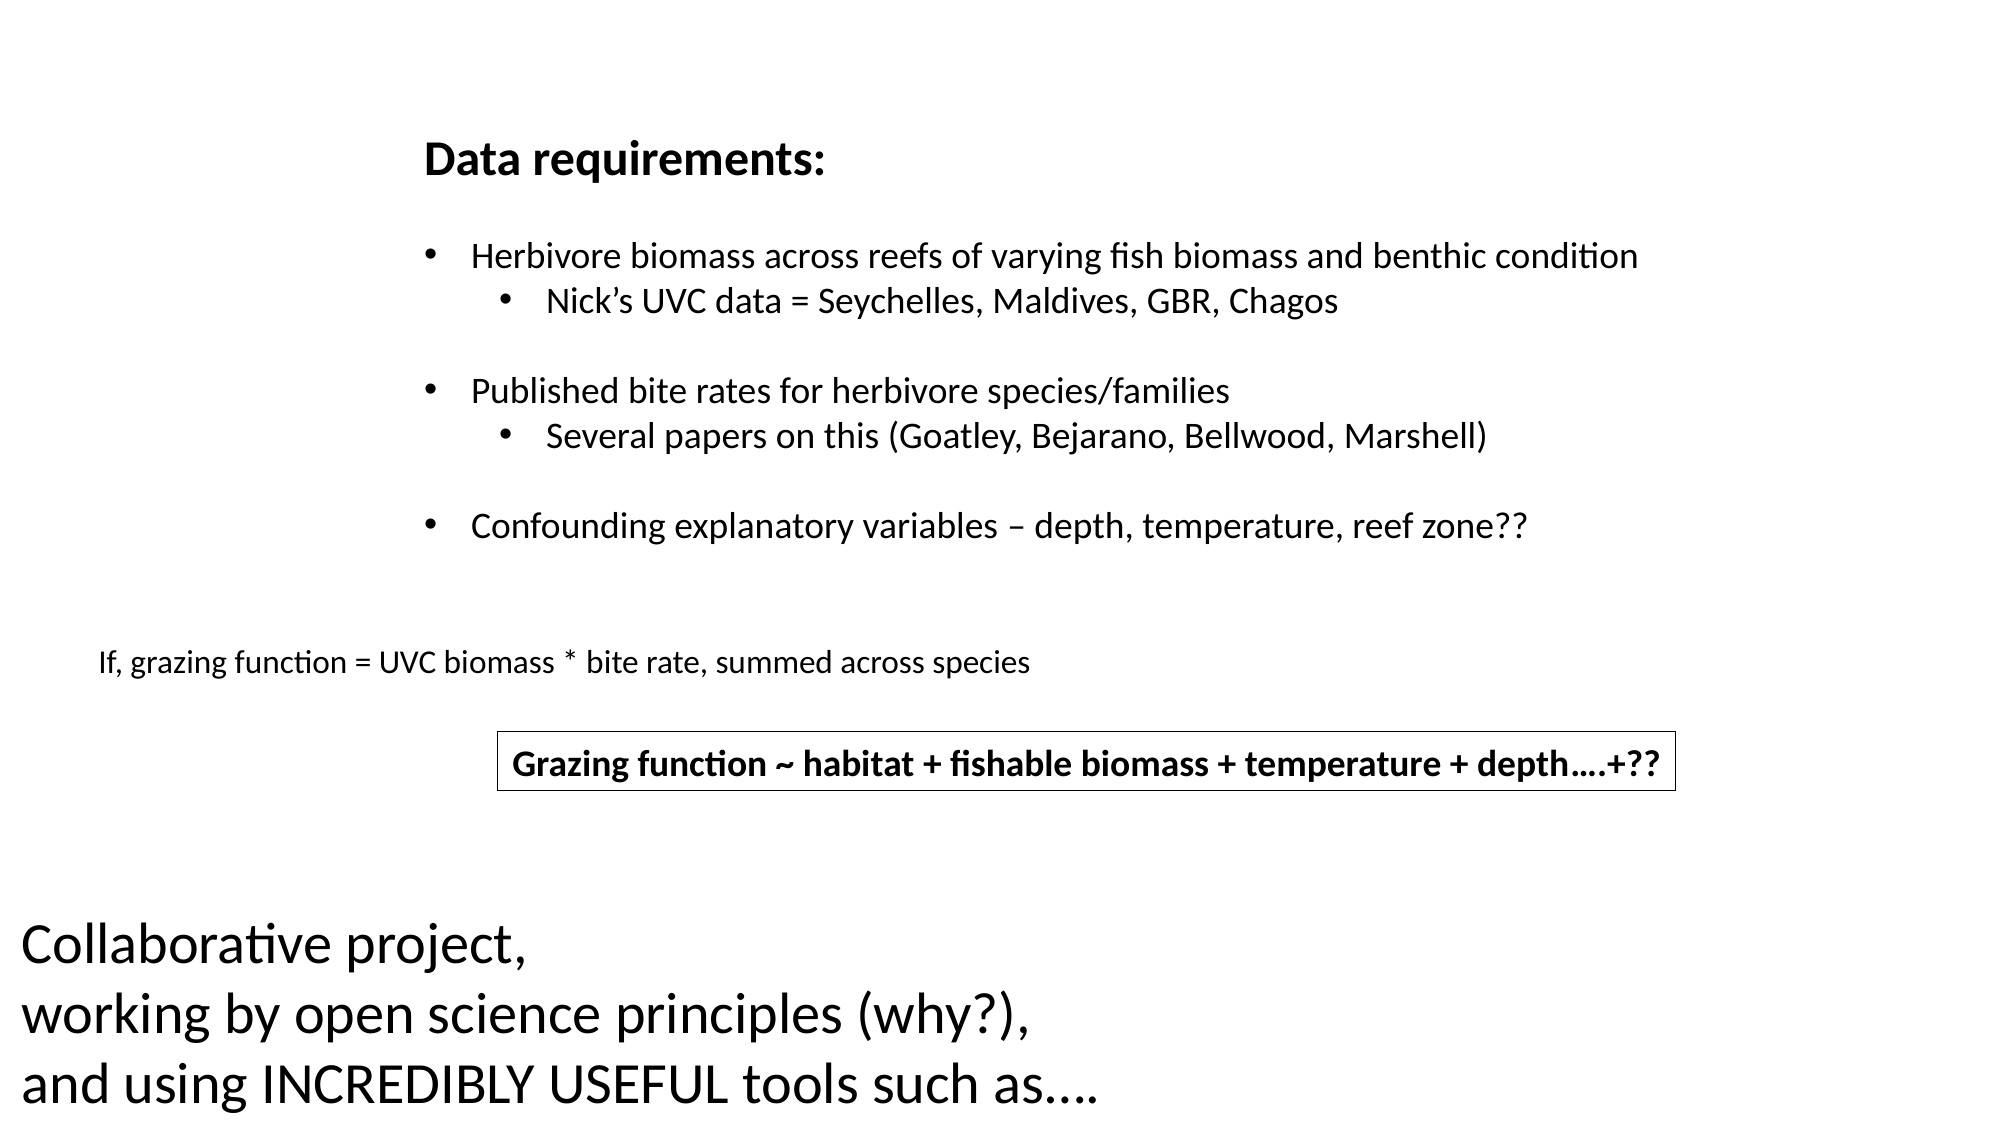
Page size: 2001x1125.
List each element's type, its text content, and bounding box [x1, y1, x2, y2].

text_box If, grazing function = UVC biomass * bite rate, summed across species [83, 633, 1055, 688]
text_box Grazing function ~ habitat + fishable biomass + temperature + depth….+?? [497, 731, 1676, 791]
text_box Collaborative project, working by open science principles (why?), and using INCREDIBLY USEFUL tools such as…. [6, 897, 1116, 1123]
text_box Data requirements: Herbivore biomass across reefs of varying fish biomass and benthic condition Nick’s UVC data = Seychelles, Maldives, GBR, Chagos Published bite rates for herbivore species/families Several papers on this (Goatley, Bejarano, Bellwood, Marshell) Confounding explanatory variables – depth, temperature, reef zone?? [409, 118, 1656, 553]
